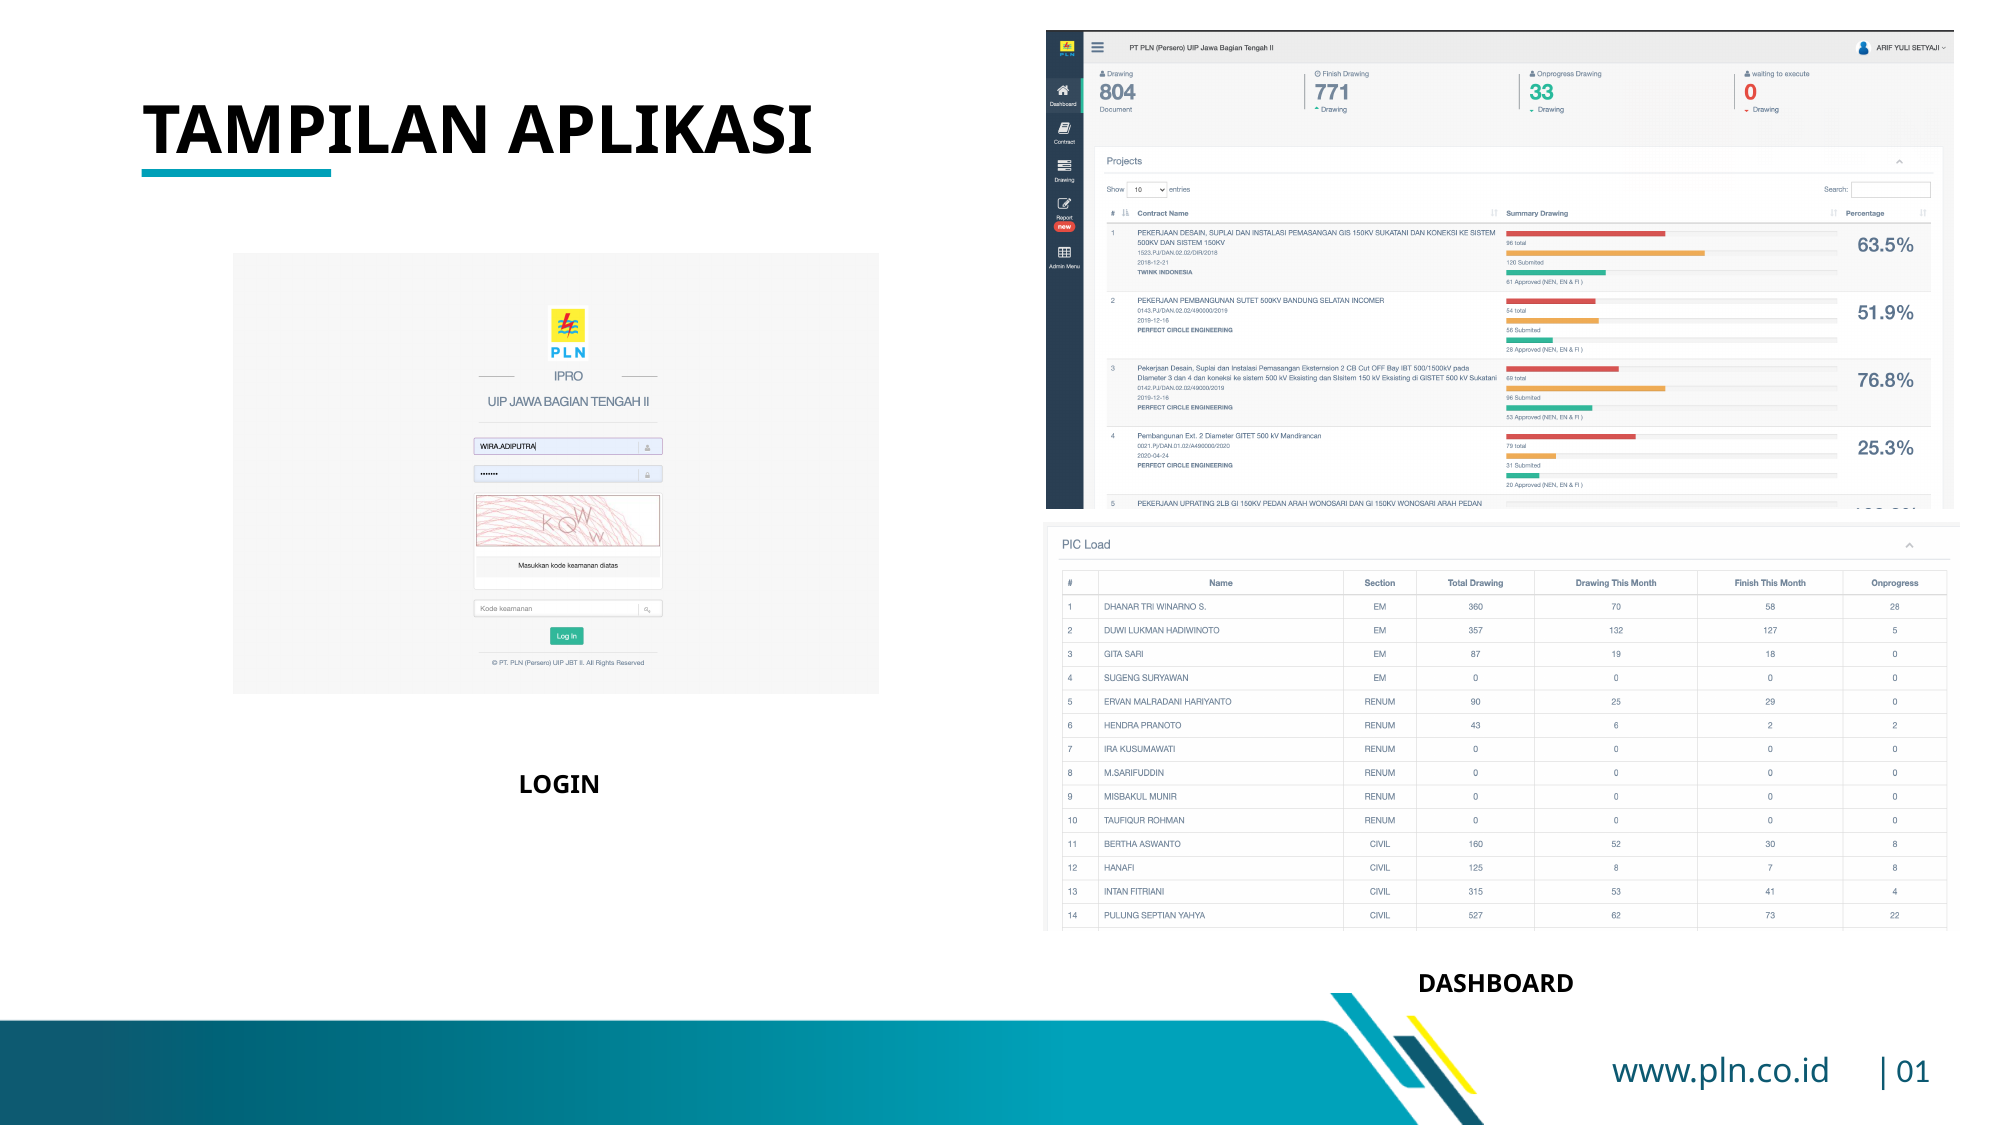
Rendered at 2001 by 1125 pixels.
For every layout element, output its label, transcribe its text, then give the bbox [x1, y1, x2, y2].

picture [1046, 30, 1954, 509]
title TAMPILAN APLIKASI [128, 88, 1046, 184]
picture [1042, 522, 1960, 931]
list 01 [1881, 1046, 1960, 1102]
picture [233, 253, 879, 694]
text_box LOGIN [503, 764, 643, 814]
picture [0, 993, 1484, 1125]
text_box DASHBOARD [1403, 963, 1653, 1014]
